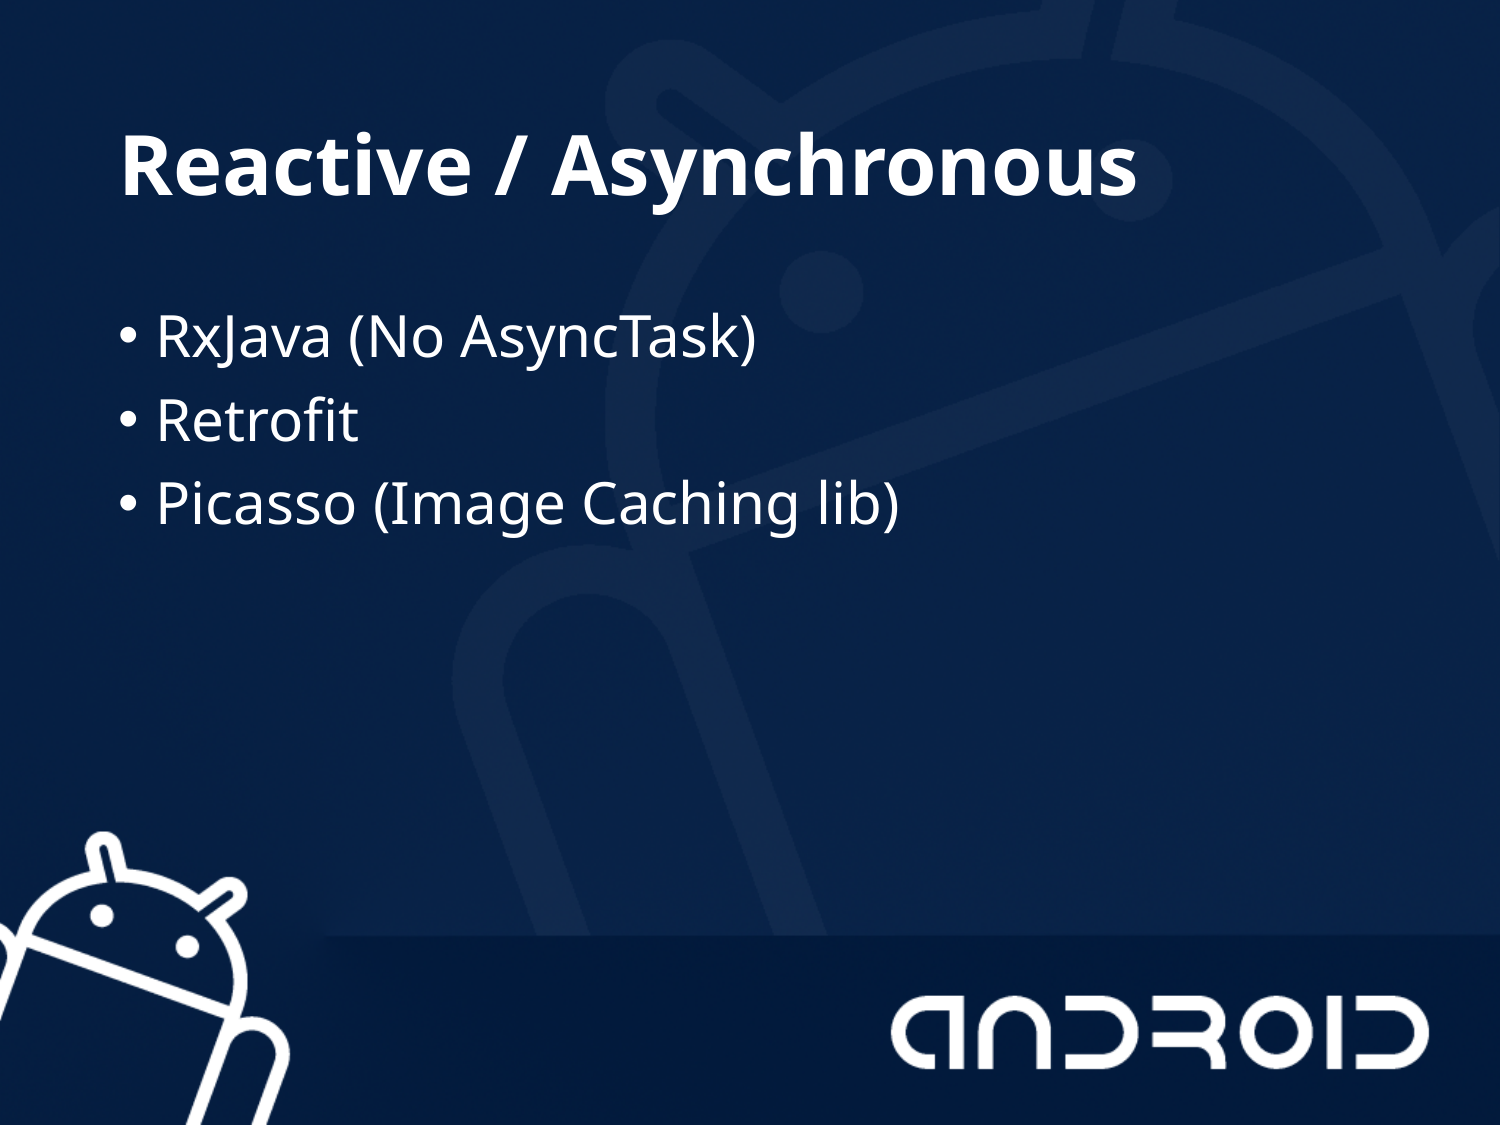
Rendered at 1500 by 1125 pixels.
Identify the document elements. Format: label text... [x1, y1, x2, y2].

title Reactive / Asynchronous [103, 59, 1397, 278]
picture [0, 0, 1500, 1125]
list RxJava (No AsyncTask) Retrofit Picasso (Image Caching lib) [103, 299, 1397, 936]
